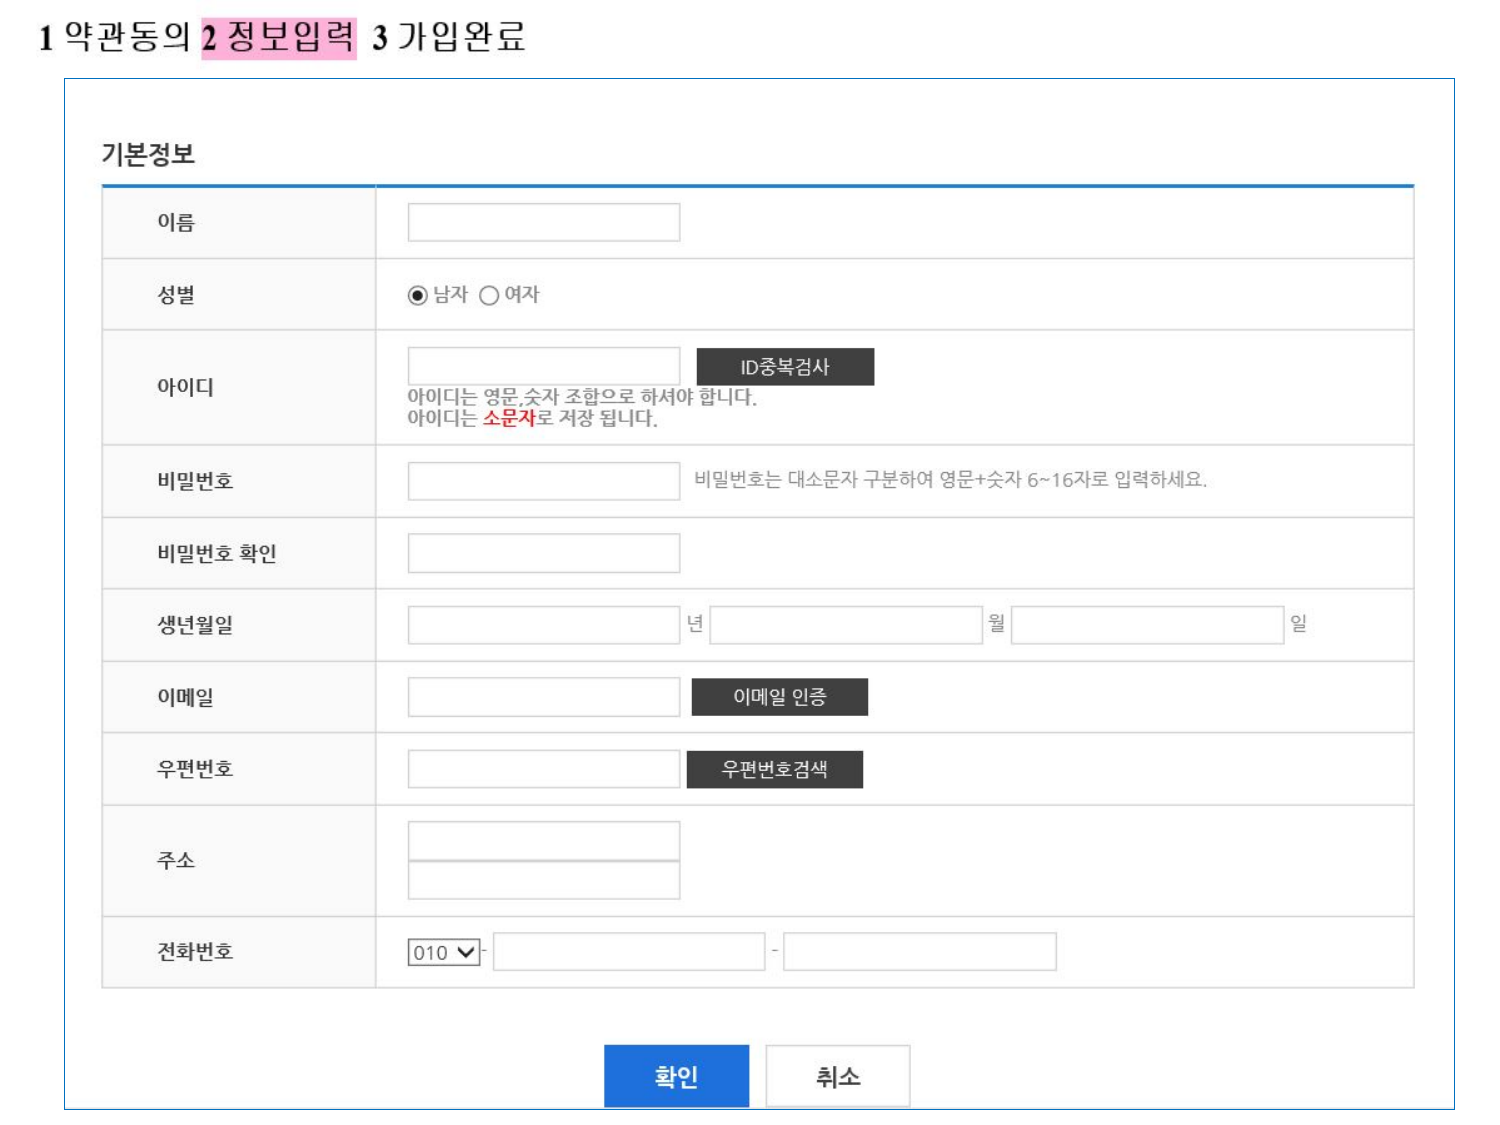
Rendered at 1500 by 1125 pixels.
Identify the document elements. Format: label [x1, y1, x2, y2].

picture [36, 0, 534, 75]
picture [64, 77, 1456, 1110]
